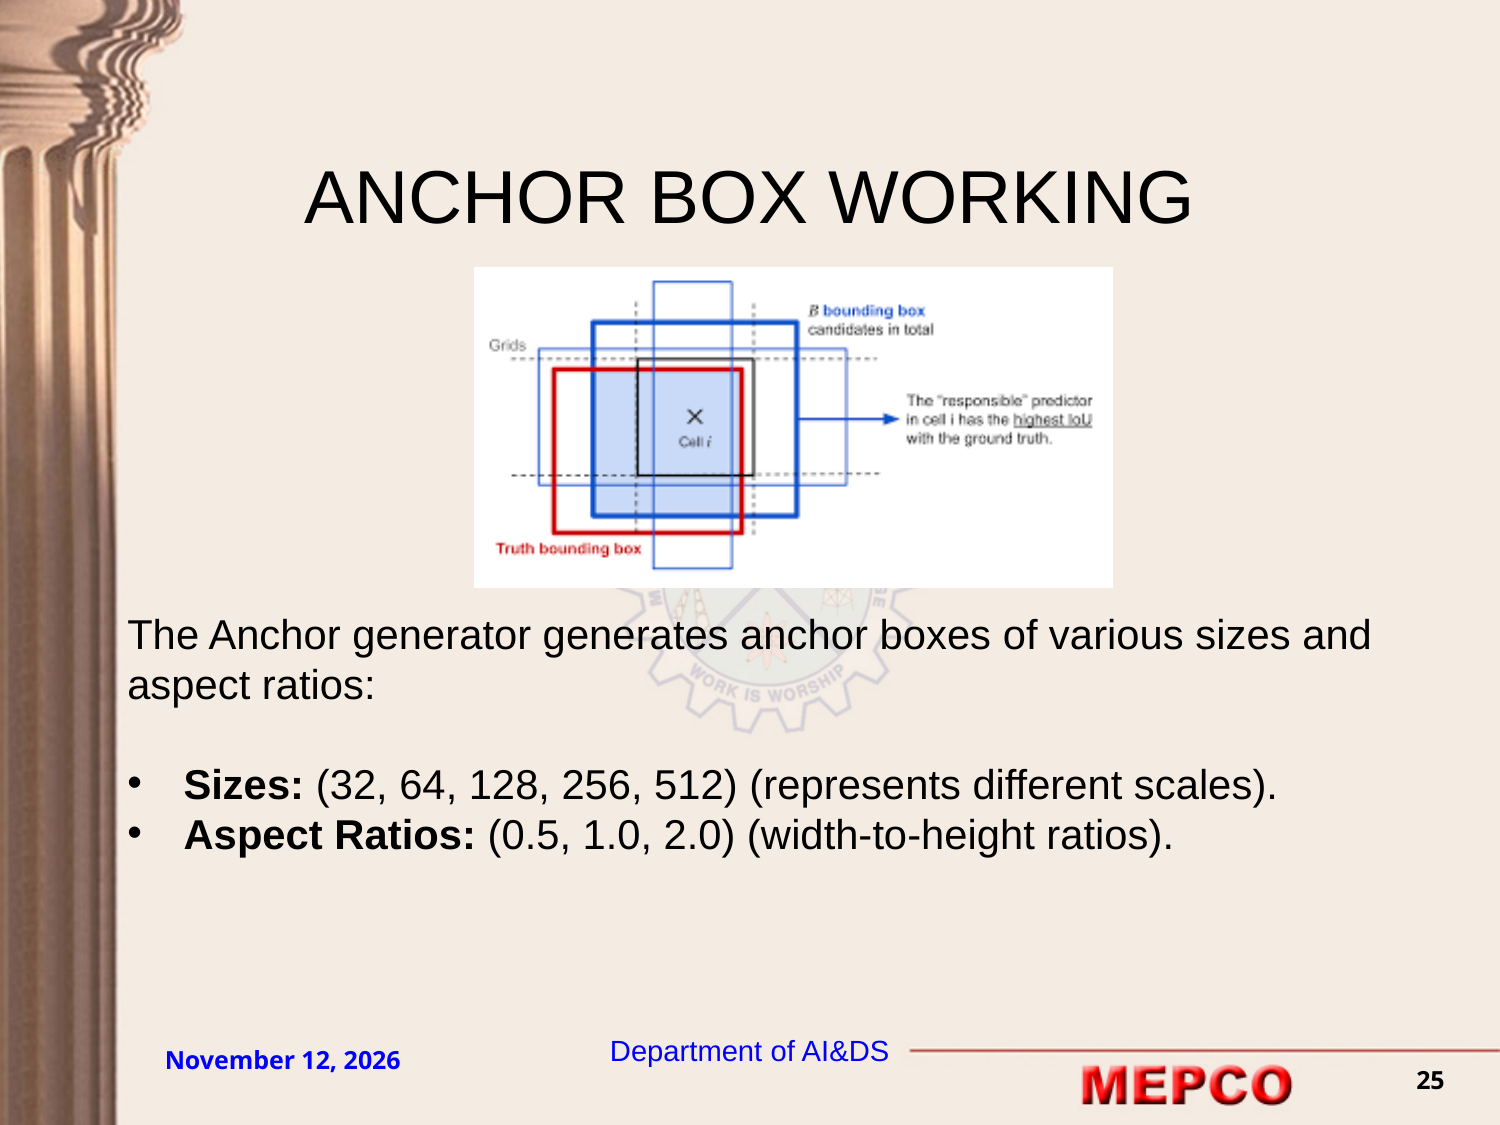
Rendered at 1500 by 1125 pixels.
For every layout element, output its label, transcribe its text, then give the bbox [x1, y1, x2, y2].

title ANCHOR BOX WORKING [112, 99, 1388, 288]
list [474, 267, 1113, 588]
text_box The Anchor generator generates anchor boxes of various sizes and aspect ratios: Sizes: (32, 64, 128, 256, 512) (represents different scales). Aspect Ratios: (0.5, 1.0, 2.0) (width-to-height ratios). [112, 600, 1500, 935]
footer Department of AI&DS [512, 1024, 988, 1101]
picture [0, 0, 1500, 1125]
